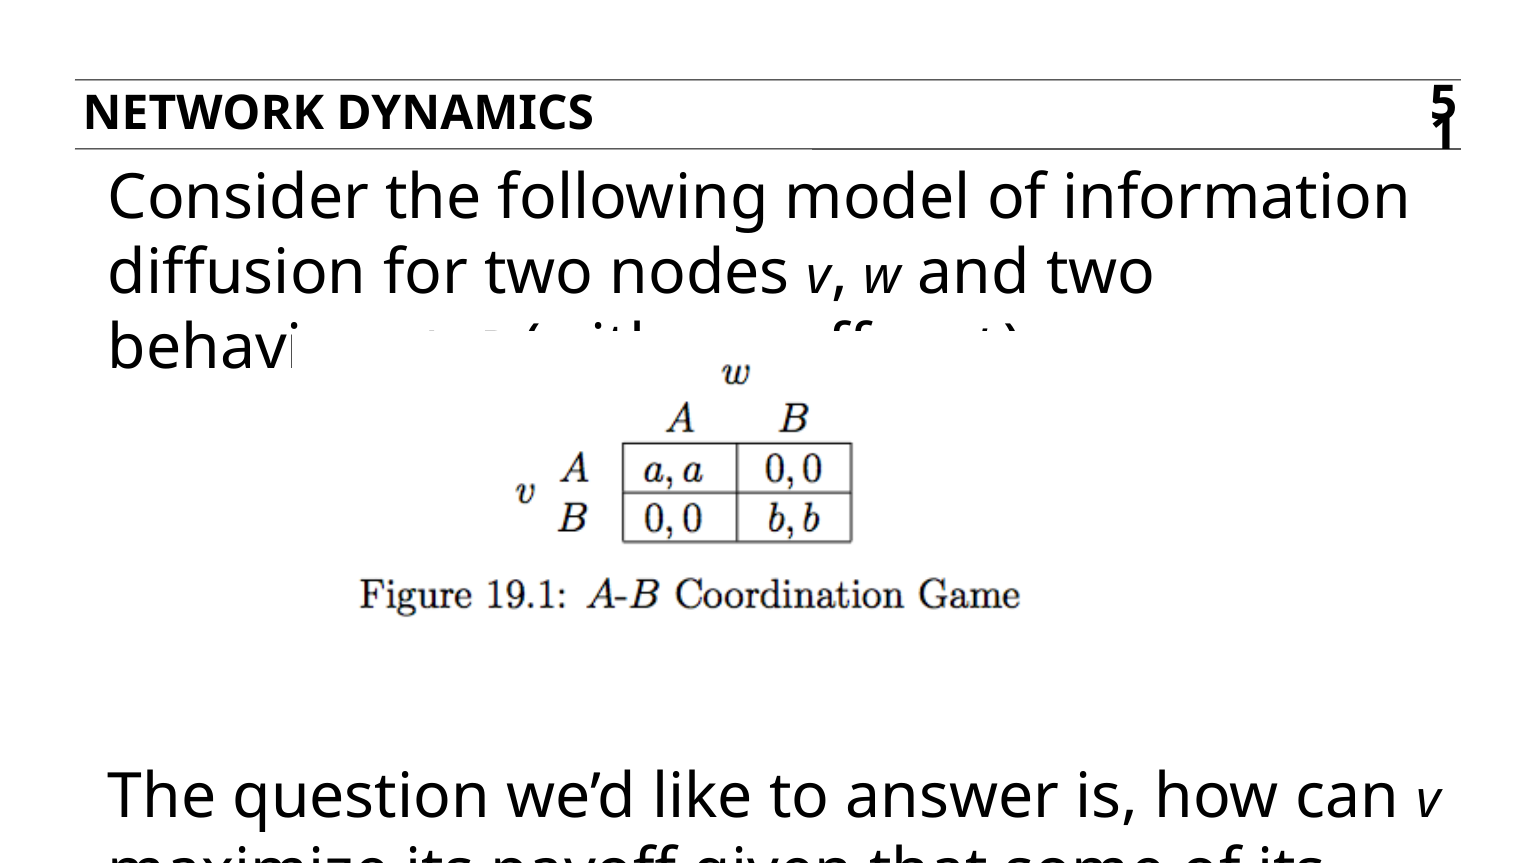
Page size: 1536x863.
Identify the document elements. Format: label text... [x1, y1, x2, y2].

slide_number 51 [1419, 86, 1461, 138]
text_box Consider the following model of information diffusion for two nodes v, w and two behaviors A, B (with payoffs a, b): The question we’d like to answer is, how can v maximize its payoff given that some of its neighbors adopt A & some adopt B? [92, 148, 1468, 863]
list Network dynamics [67, 81, 1118, 132]
picture [292, 330, 1094, 642]
